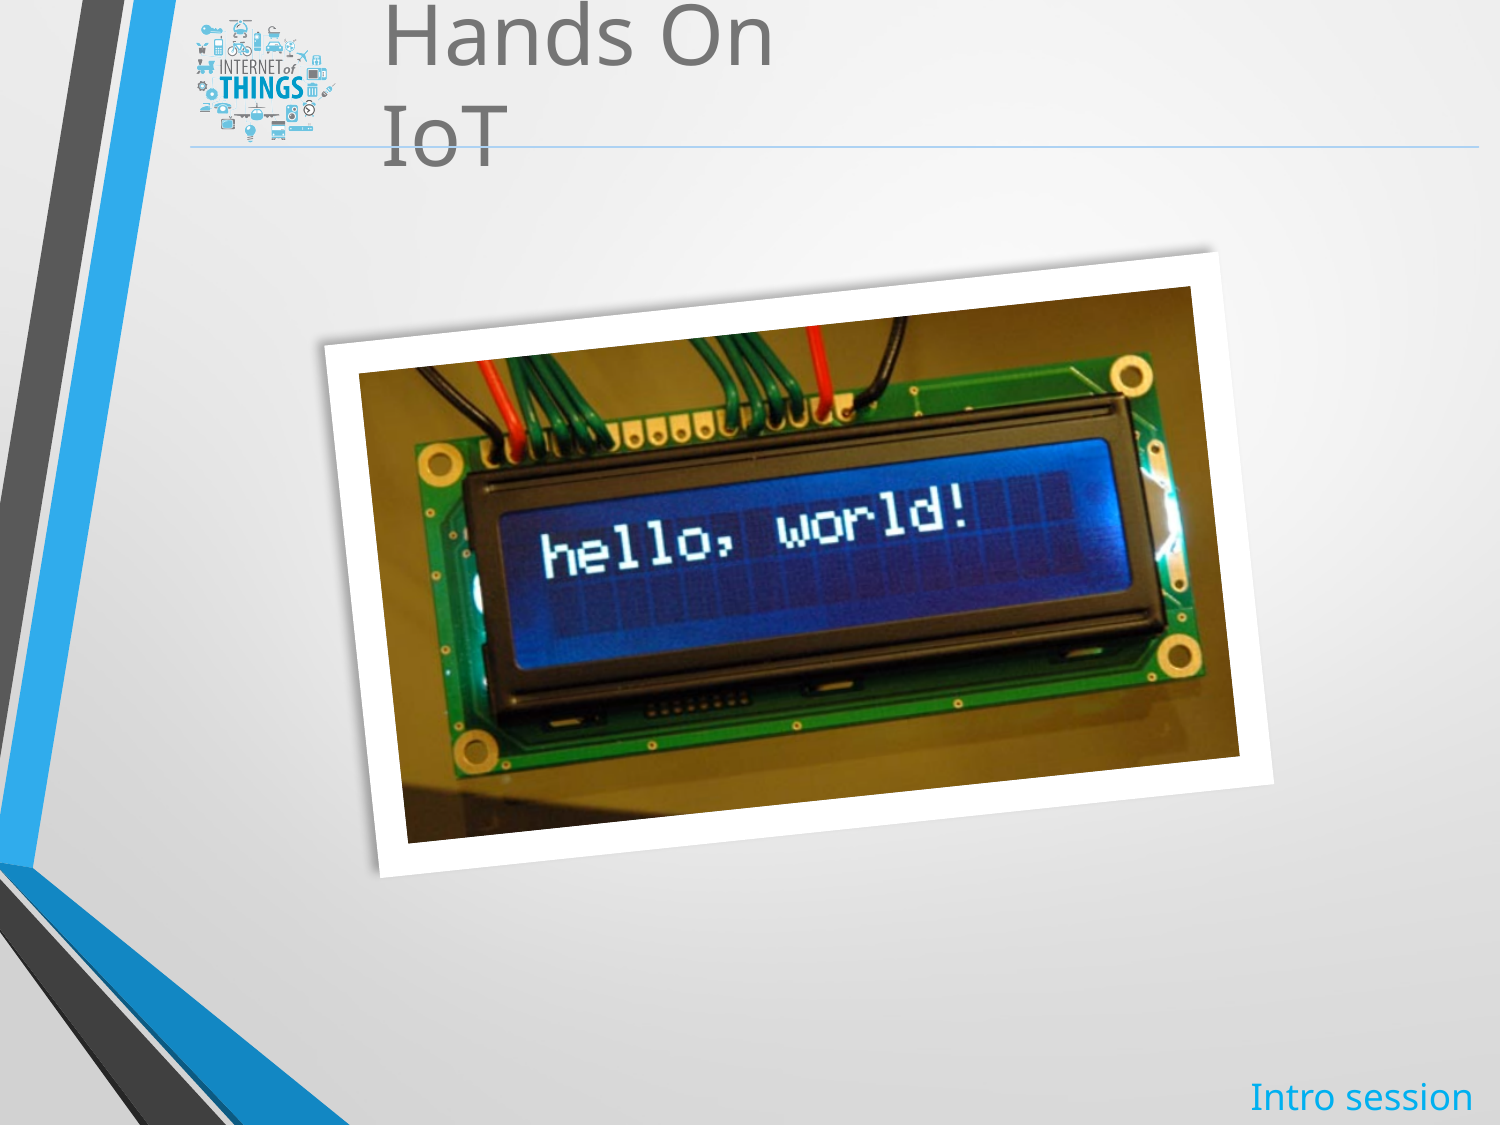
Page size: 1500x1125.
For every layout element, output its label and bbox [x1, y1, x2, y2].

picture [190, 17, 338, 146]
picture [359, 287, 1239, 843]
